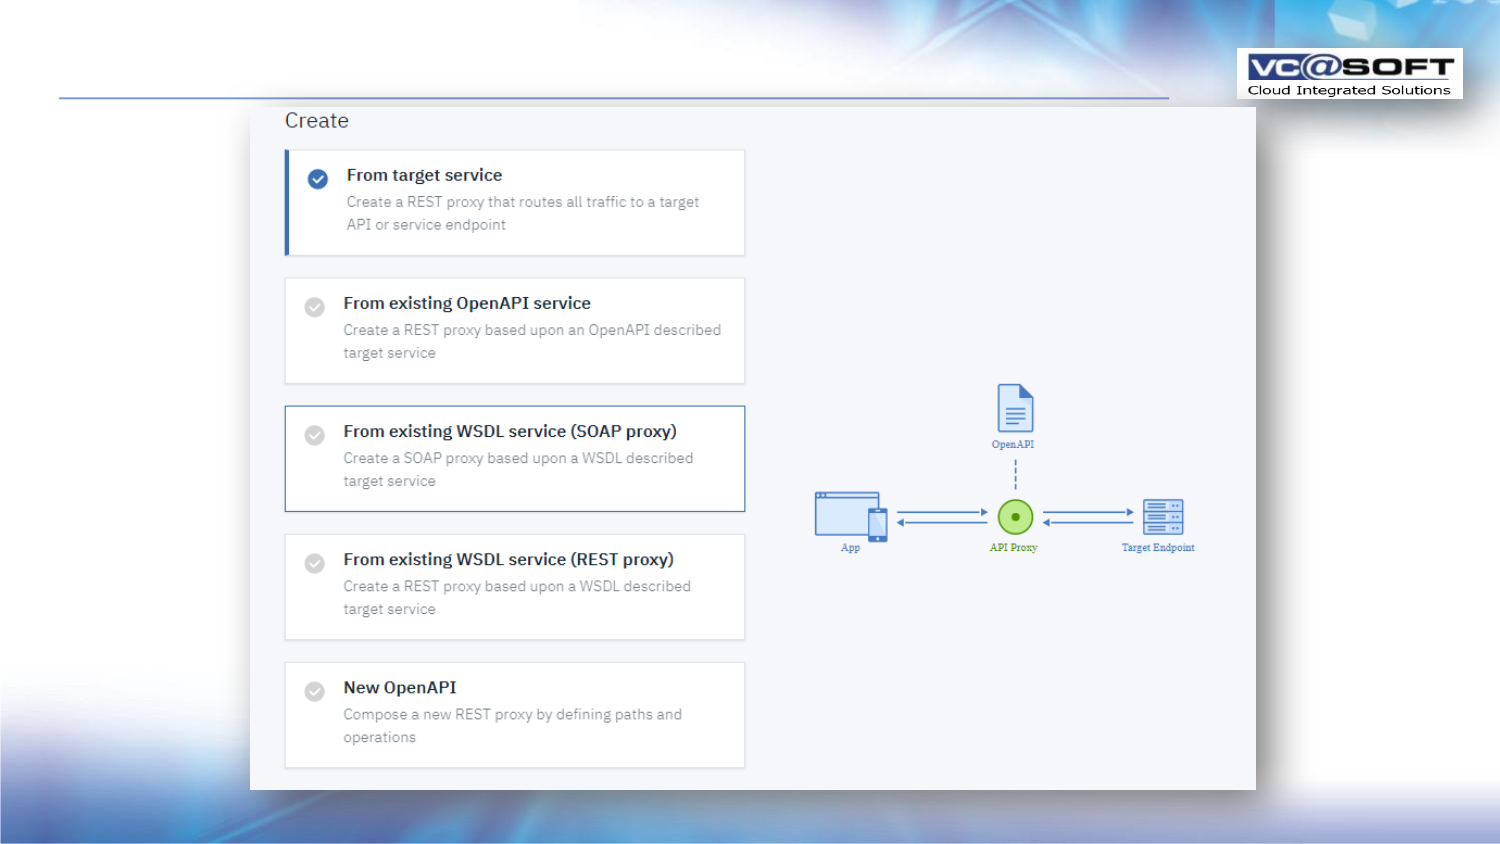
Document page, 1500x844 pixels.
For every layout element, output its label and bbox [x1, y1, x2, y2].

list [250, 107, 1256, 790]
picture [579, 0, 1500, 150]
picture [0, 663, 1500, 844]
